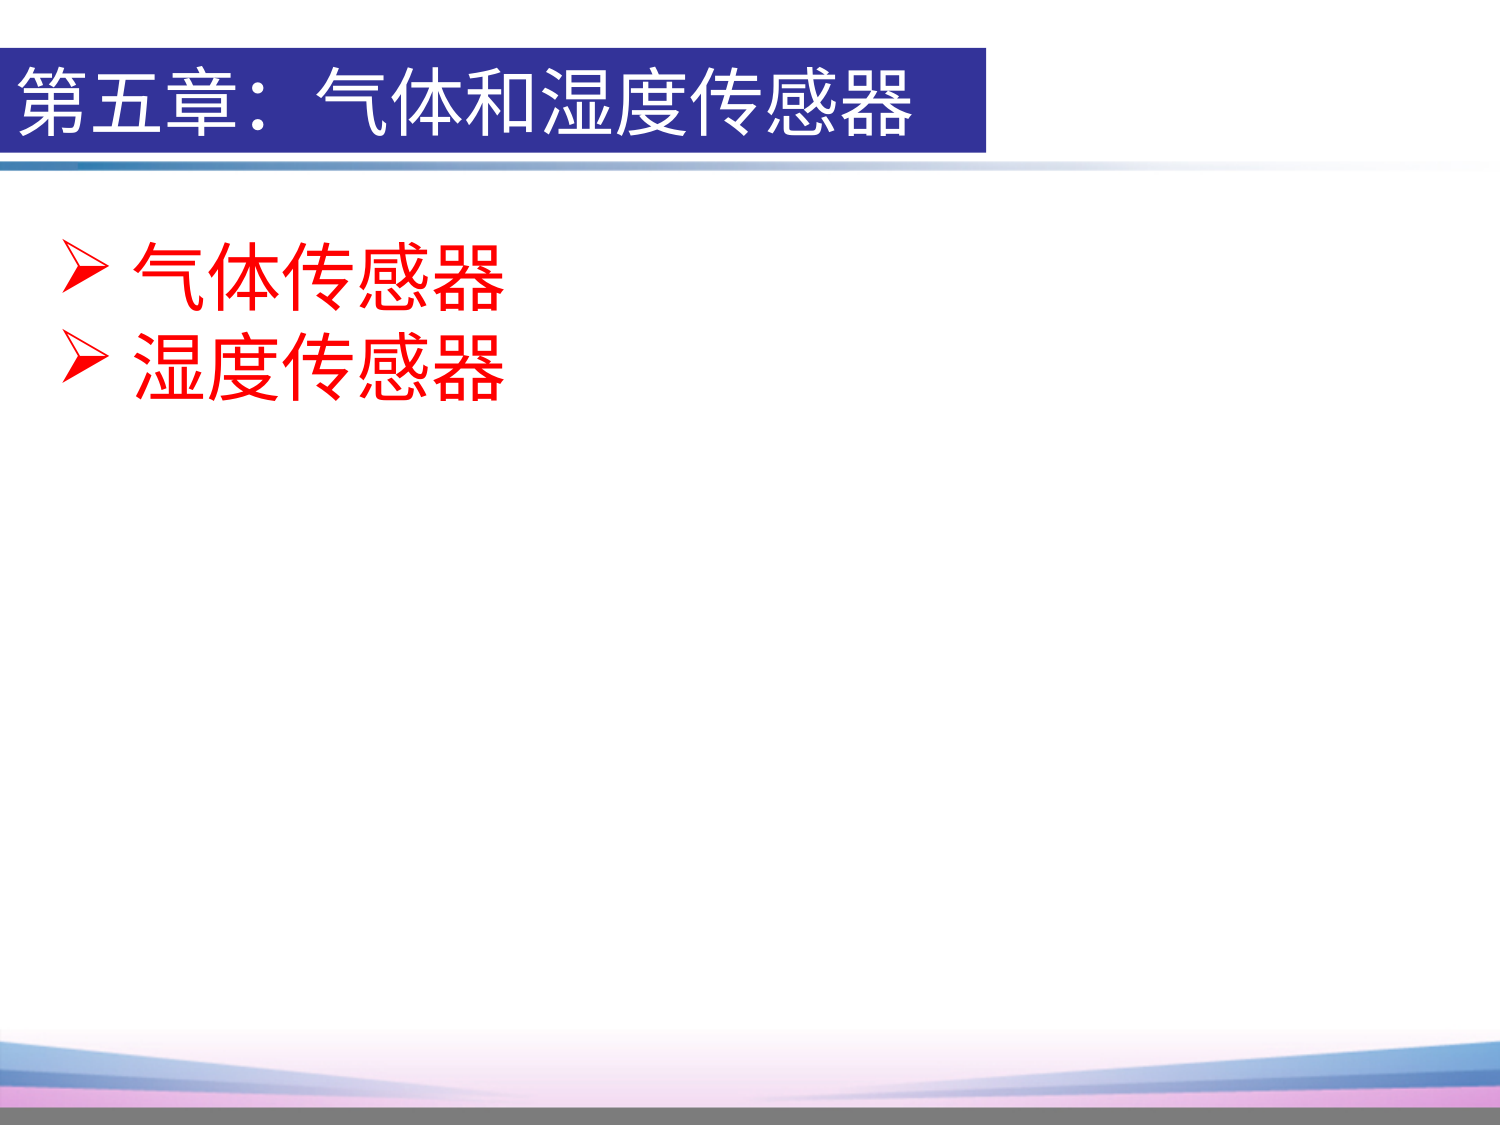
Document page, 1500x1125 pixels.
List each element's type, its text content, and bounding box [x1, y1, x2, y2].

text_box 第五章：气体和湿度传感器 [0, 47, 987, 153]
picture [0, 0, 1500, 1125]
text_box 气体传感器 湿度传感器 [41, 222, 1326, 508]
